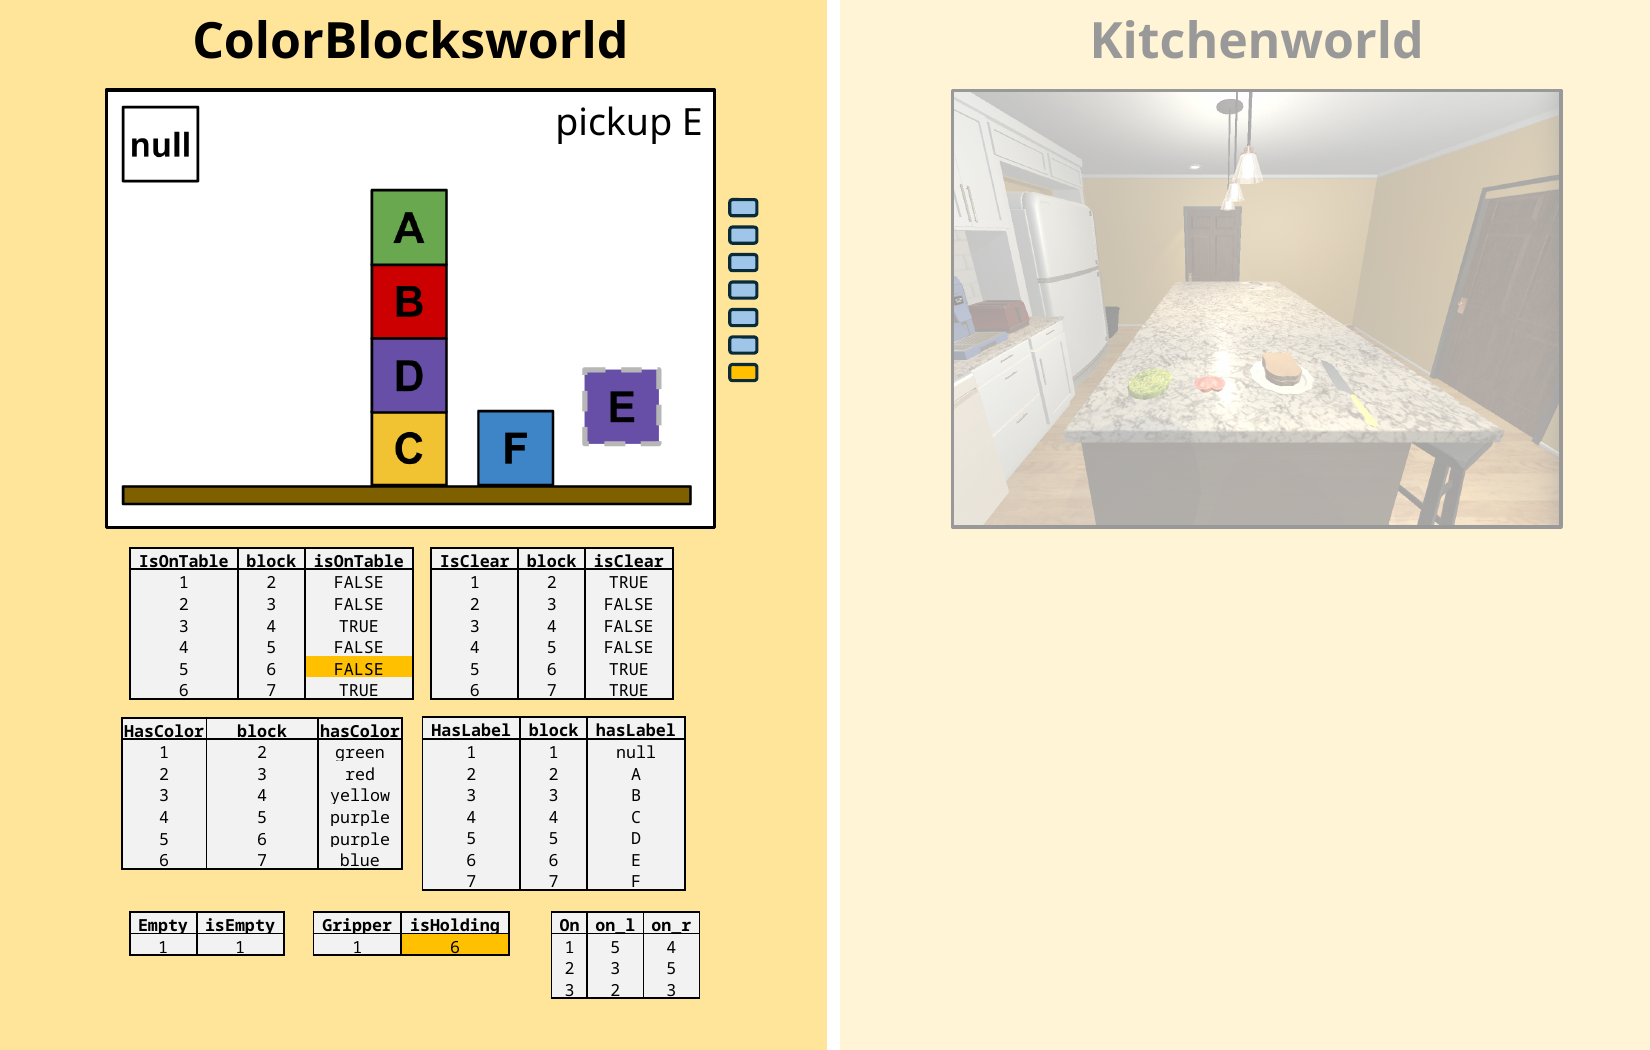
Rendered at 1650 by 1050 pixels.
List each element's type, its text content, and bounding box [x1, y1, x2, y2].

text_box ColorBlocksworld [177, 1, 644, 77]
table_header IsClear [432, 549, 517, 568]
table_cell 1 [432, 570, 517, 591]
table_header hasColor [319, 719, 401, 738]
picture [107, 90, 714, 527]
table_header on_r [644, 913, 699, 933]
table_header isOnTable [306, 549, 412, 568]
text_box [728, 225, 759, 245]
table_cell 5 [588, 934, 643, 955]
text_box pickup E [714, 90, 718, 151]
table_cell TRUE [586, 570, 672, 591]
table_cell 3 [207, 761, 317, 782]
table_cell null [588, 740, 684, 760]
text_box [728, 197, 759, 218]
table_cell FALSE [586, 612, 672, 634]
table_cell 2 [588, 977, 643, 997]
table_cell 2 [207, 740, 317, 761]
table_cell 2 [423, 760, 519, 782]
table_cell 3 [423, 782, 519, 804]
text_box [835, 0, 1650, 1050]
table_cell 3 [552, 977, 586, 997]
table_cell 3 [519, 591, 584, 612]
table_cell B [588, 782, 684, 804]
table_cell 2 [239, 570, 304, 591]
table_header on_l [588, 913, 643, 933]
table_cell TRUE [306, 612, 412, 634]
table_cell FALSE [306, 634, 412, 656]
text_box [728, 335, 759, 355]
table_cell 1 [314, 934, 400, 954]
table_cell 6 [123, 847, 206, 868]
table_cell TRUE [586, 656, 672, 677]
table_cell 2 [131, 591, 237, 612]
table_cell 6 [519, 656, 584, 677]
table_header HasLabel [423, 718, 519, 738]
table_cell 3 [521, 782, 586, 804]
picture [953, 91, 1560, 526]
table_header On [552, 913, 586, 933]
table_cell 6 [402, 934, 508, 954]
table_cell 2 [432, 591, 517, 612]
table_cell purple [319, 826, 401, 847]
table_cell 3 [644, 977, 699, 997]
text_box [728, 280, 759, 300]
table_cell red [319, 761, 401, 782]
table_header Empty [131, 913, 196, 933]
table_cell 1 [131, 934, 196, 954]
table_header block [207, 719, 317, 738]
table_cell 5 [131, 656, 237, 677]
table_cell green [319, 740, 401, 761]
table_cell 5 [207, 804, 317, 826]
table_cell 6 [423, 847, 519, 868]
table_cell 4 [519, 612, 584, 634]
table_cell 6 [207, 826, 317, 847]
table_cell F [588, 868, 684, 889]
table_cell purple [319, 804, 401, 826]
table_cell 5 [423, 825, 519, 847]
table_cell 4 [123, 804, 206, 826]
table_cell 2 [123, 761, 206, 782]
table_cell 7 [207, 847, 317, 868]
table_cell 4 [423, 804, 519, 825]
table_cell 1 [423, 740, 519, 760]
table_cell 3 [239, 591, 304, 612]
table_cell 6 [239, 656, 304, 677]
table_cell 5 [123, 826, 206, 847]
text_box [728, 362, 759, 383]
table_cell 2 [521, 760, 586, 782]
table_cell 1 [521, 740, 586, 760]
table_cell 5 [519, 634, 584, 656]
table_cell FALSE [306, 656, 412, 677]
table_cell 4 [207, 782, 317, 804]
table_cell D [588, 825, 684, 847]
table_header Gripper [314, 913, 400, 933]
table_header HasColor [123, 719, 206, 738]
table_cell 5 [521, 825, 586, 847]
table_cell TRUE [586, 677, 672, 698]
table_cell 4 [521, 804, 586, 825]
table_cell FALSE [306, 570, 412, 591]
table_header block [519, 549, 584, 568]
table_header hasLabel [588, 718, 684, 738]
table_cell 7 [519, 677, 584, 698]
table_cell 3 [432, 612, 517, 634]
table_cell 4 [644, 934, 699, 955]
table_cell FALSE [586, 634, 672, 656]
table_cell 1 [198, 934, 283, 954]
table_header isEmpty [198, 913, 283, 933]
table_cell 7 [239, 677, 304, 698]
table_cell 5 [644, 955, 699, 977]
table_cell 5 [239, 634, 304, 656]
table_cell FALSE [306, 591, 412, 612]
table_cell 2 [519, 570, 584, 591]
table_cell 3 [123, 782, 206, 804]
table_header block [239, 549, 304, 568]
table_cell 6 [432, 677, 517, 698]
table_cell 6 [131, 677, 237, 698]
table_cell A [588, 760, 684, 782]
text_box [728, 252, 759, 273]
table_header isClear [586, 549, 672, 568]
table_cell blue [319, 847, 401, 868]
table_cell 3 [588, 955, 643, 977]
table_cell 7 [423, 868, 519, 889]
text_box [728, 307, 759, 328]
table_cell E [588, 847, 684, 868]
table_cell 3 [131, 612, 237, 634]
table_cell 5 [432, 656, 517, 677]
table_cell 1 [131, 570, 237, 591]
table_cell 4 [131, 634, 237, 656]
table_cell 6 [521, 847, 586, 868]
table_header IsOnTable [131, 549, 237, 568]
table_cell 2 [552, 955, 586, 977]
table_header block [521, 718, 586, 738]
table_cell C [588, 804, 684, 825]
table_cell yellow [319, 782, 401, 804]
table_cell 4 [432, 634, 517, 656]
table_cell FALSE [586, 591, 672, 612]
table_cell TRUE [306, 677, 412, 698]
table_header isHolding [402, 913, 508, 933]
table_cell 1 [123, 740, 206, 761]
table_cell 4 [239, 612, 304, 634]
table_cell 1 [552, 934, 586, 955]
table_cell 7 [521, 868, 586, 889]
